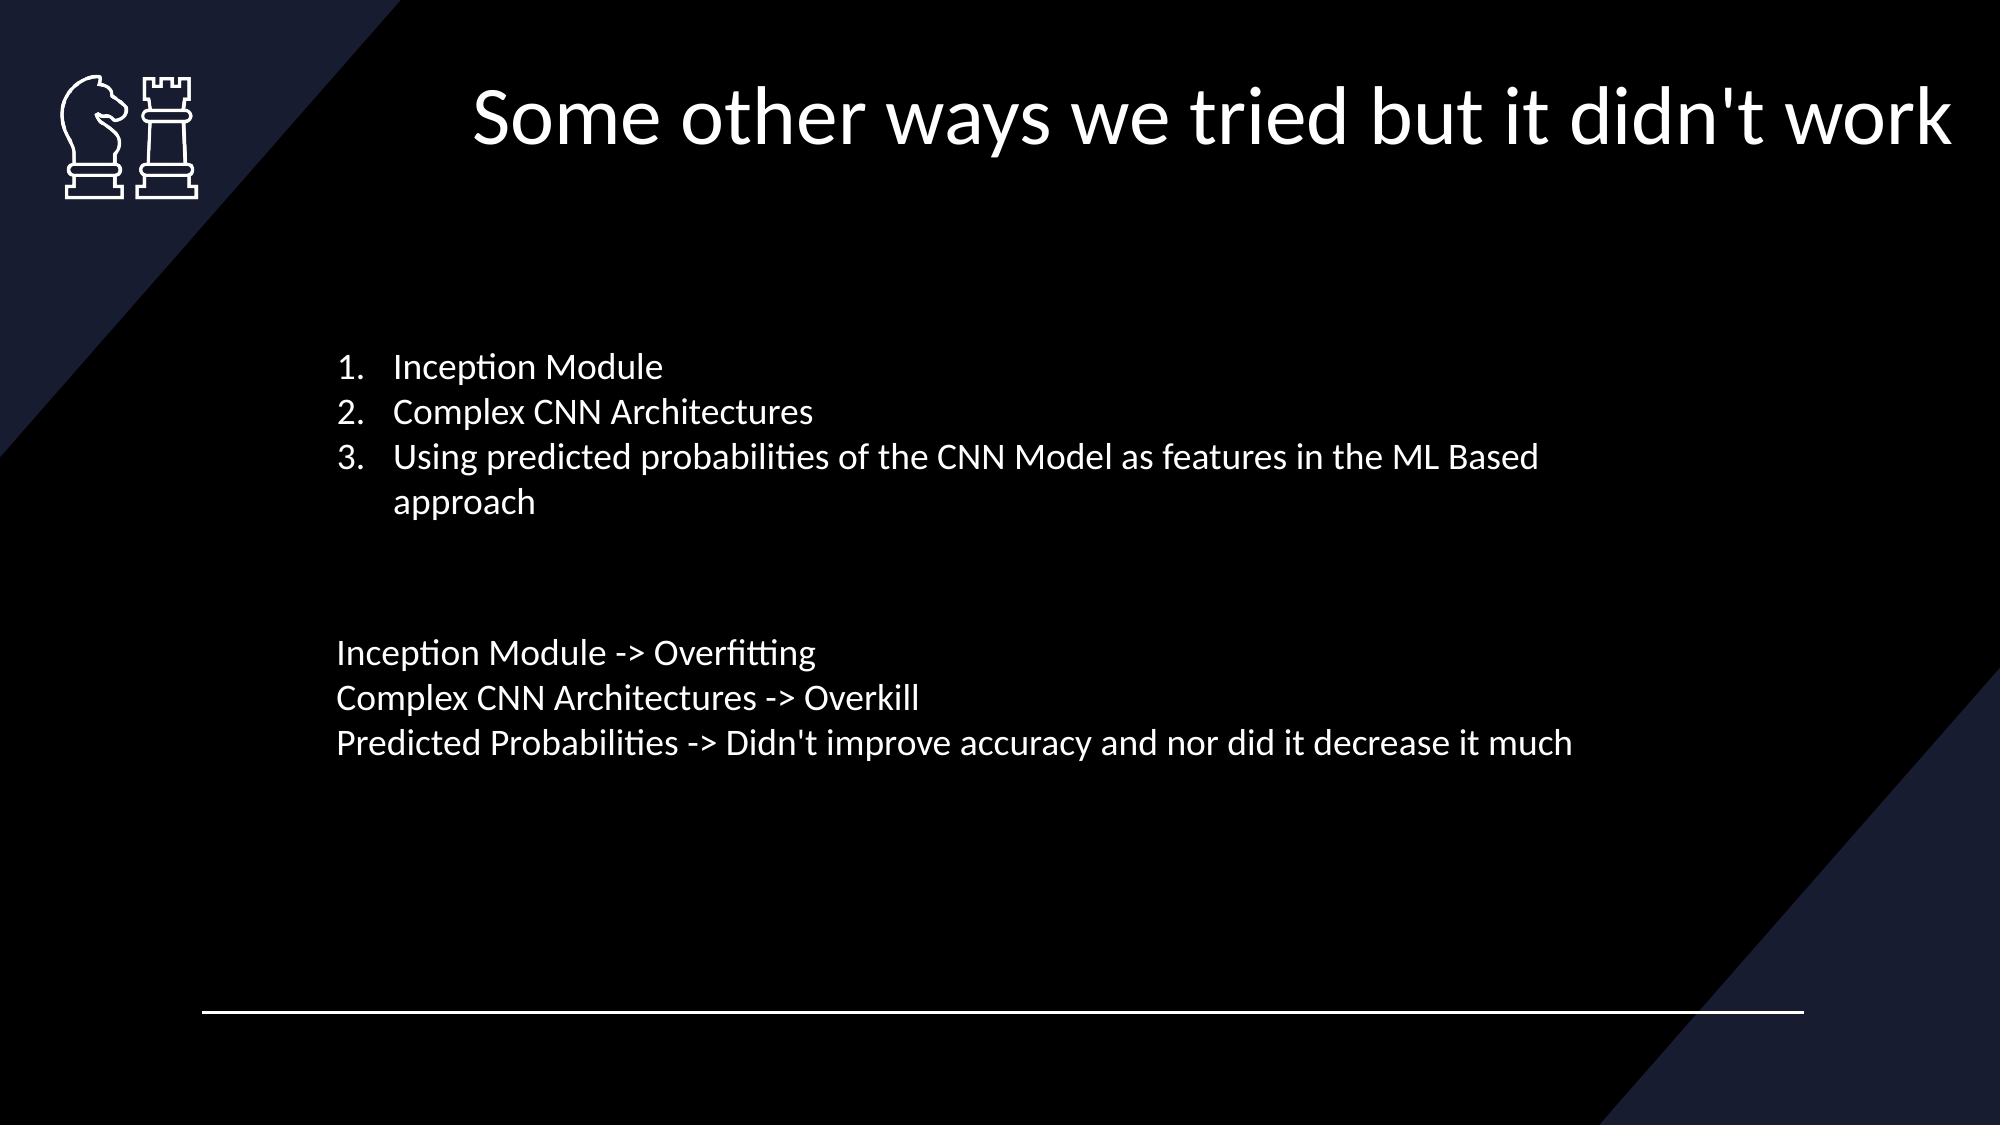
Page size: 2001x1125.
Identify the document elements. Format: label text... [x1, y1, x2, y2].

picture [41, 48, 219, 227]
text_box Inception Module Complex CNN Architectures Using predicted probabilities of the CNN Model as features in the ML Based approach [321, 334, 1680, 530]
title Some other ways we tried but it didn't work [380, 0, 2000, 457]
text_box Inception Module -> Overfitting Complex CNN Architectures -> Overkill Predicted Probabilities -> Didn't improve accuracy and nor did it decrease it much [321, 620, 1766, 770]
